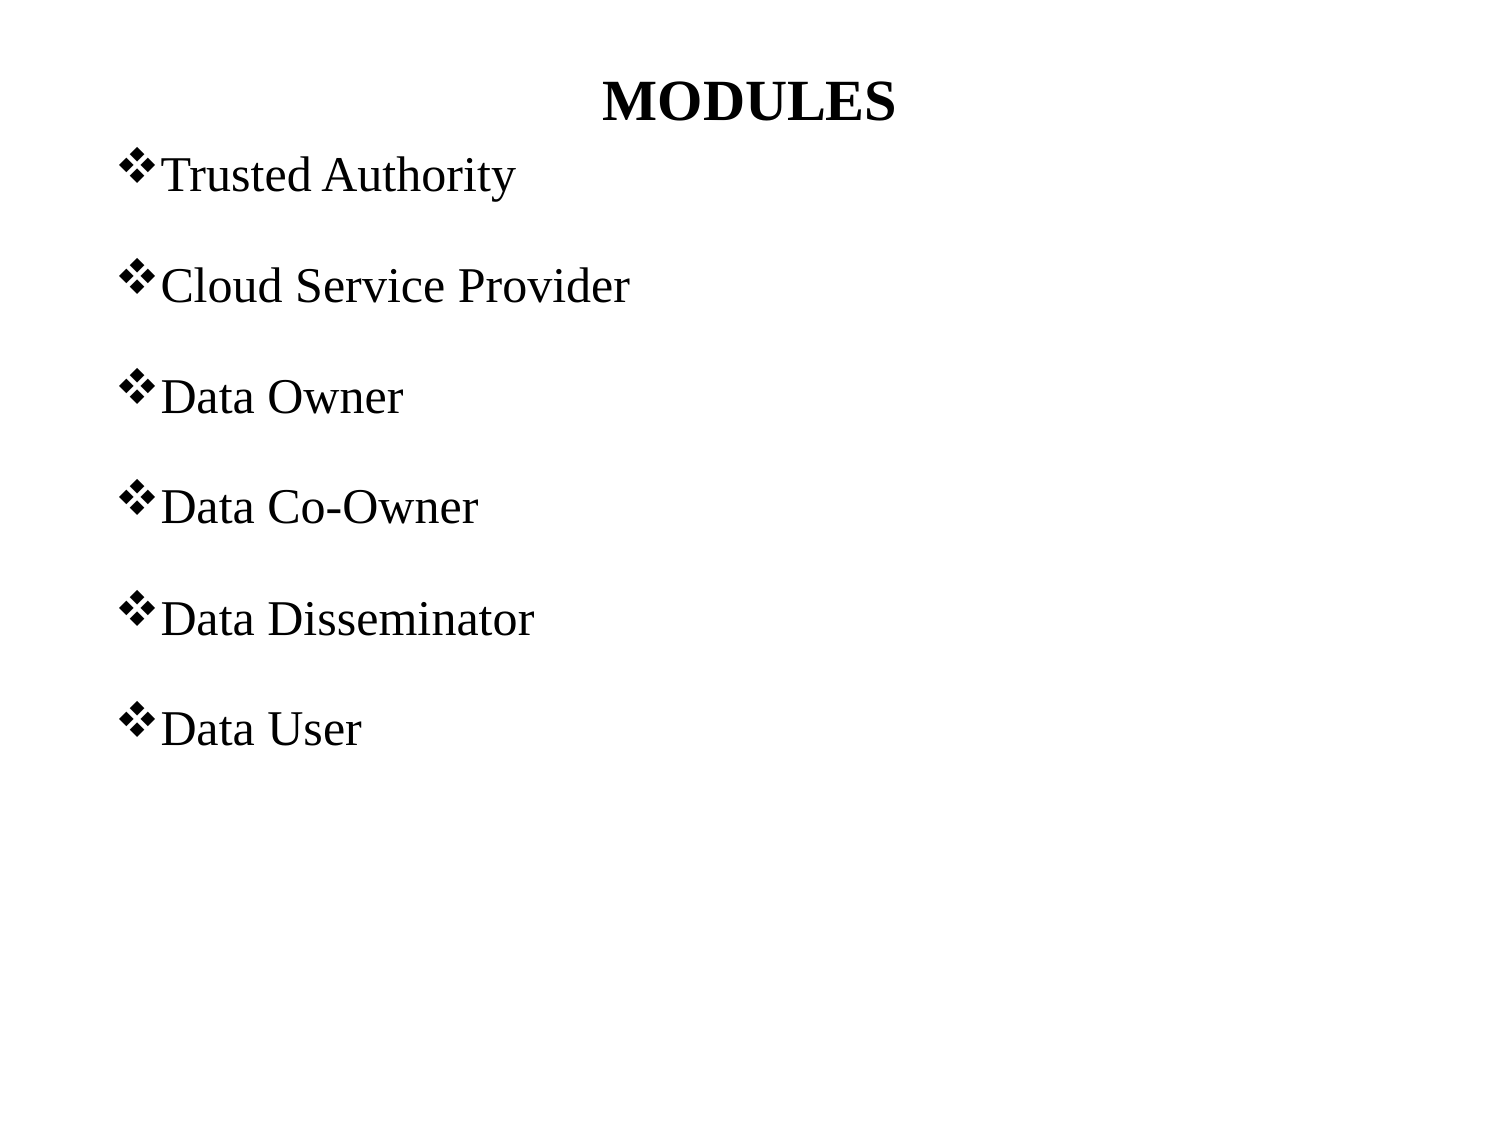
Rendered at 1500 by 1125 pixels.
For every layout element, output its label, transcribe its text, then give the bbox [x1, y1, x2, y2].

title MODULES [75, 45, 1425, 150]
list Trusted Authority Cloud Service Provider Data Owner Data Co-Owner Data Disseminator Data User [99, 125, 1413, 1100]
